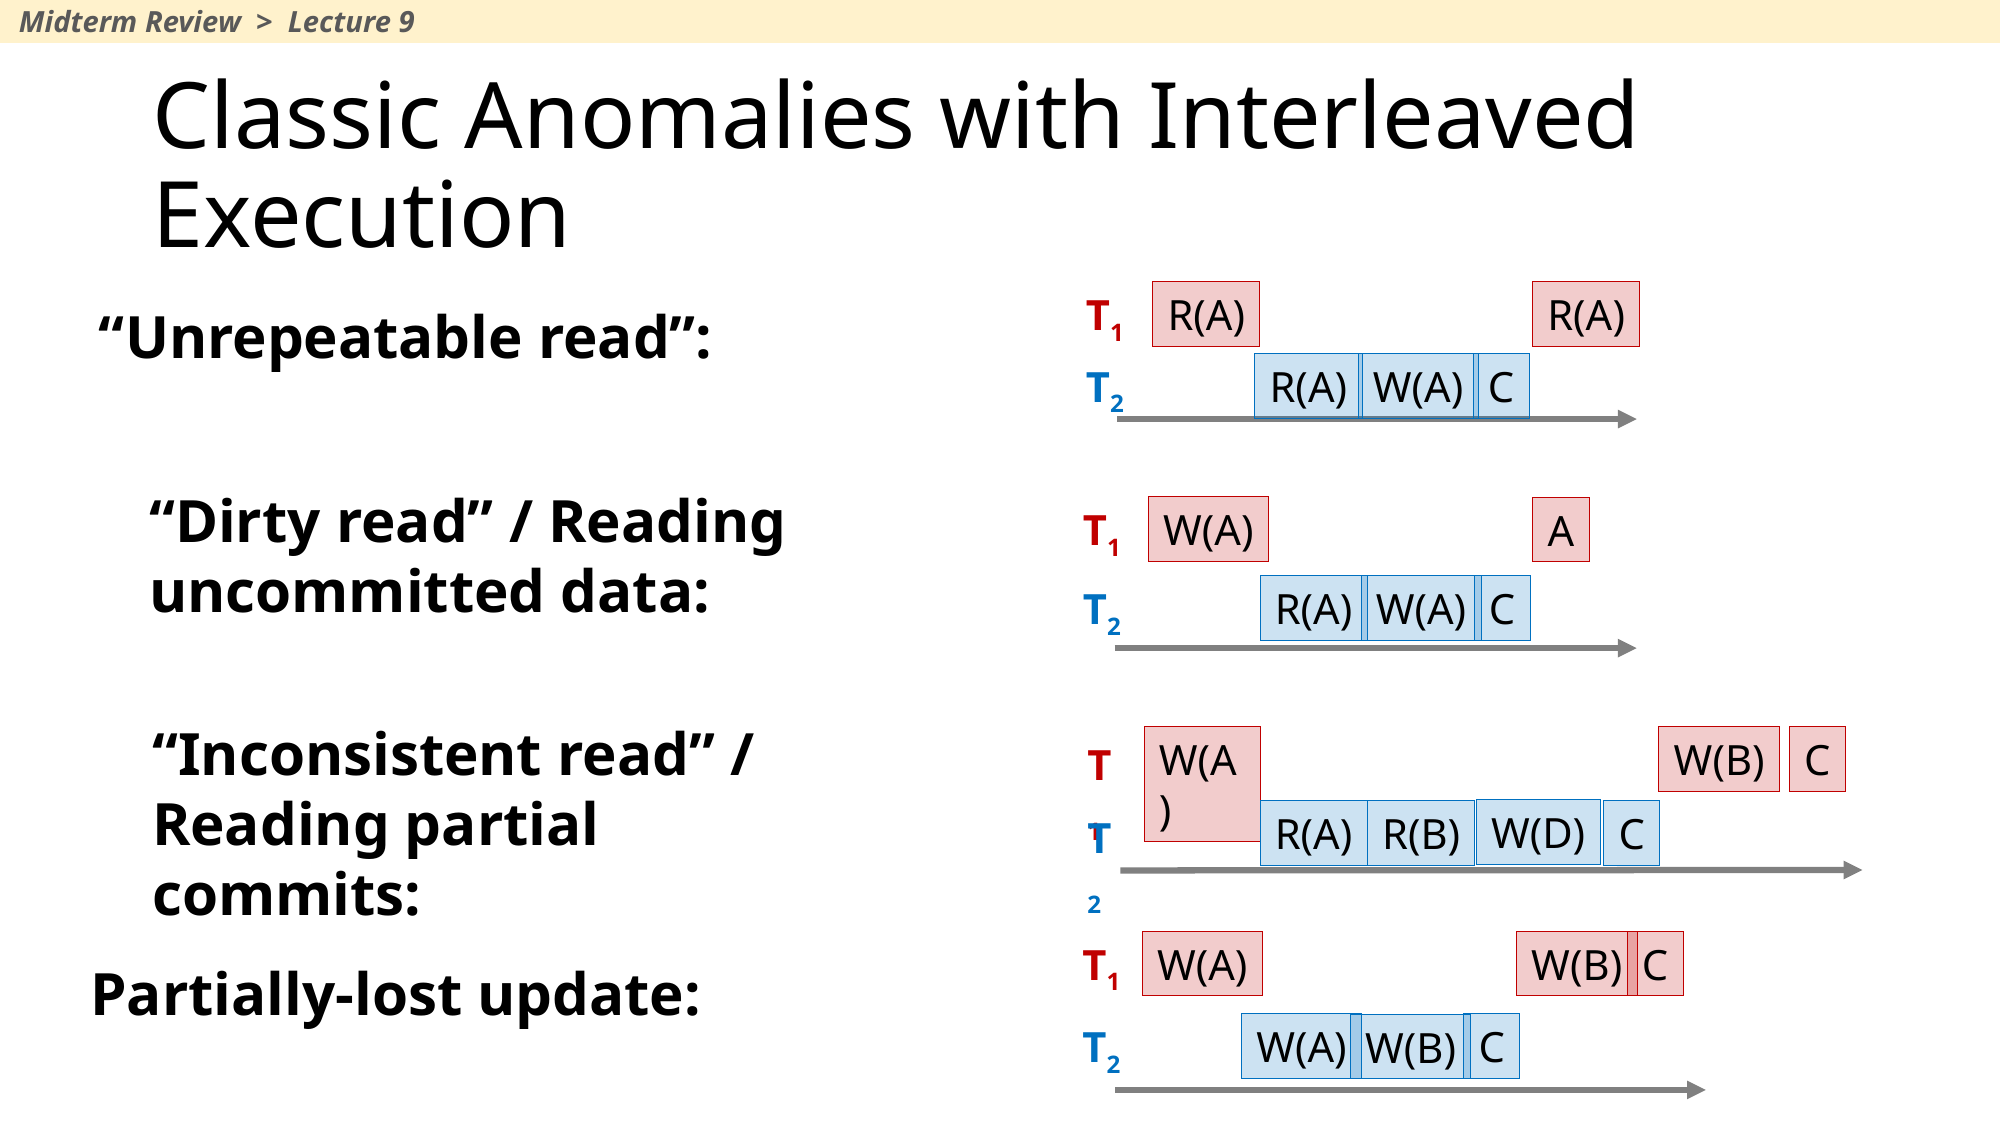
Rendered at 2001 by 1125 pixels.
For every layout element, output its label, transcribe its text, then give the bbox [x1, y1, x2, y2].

text_box Partially-lost update: [75, 949, 716, 1035]
text_box C [1463, 1013, 1520, 1079]
text_box W(A) [1144, 726, 1261, 842]
text_box T2 [1072, 804, 1138, 926]
text_box T1 [1067, 931, 1136, 1003]
text_box “Dirty read” / Reading uncommitted data: [134, 476, 868, 632]
text_box “Inconsistent read” / Reading partial commits: [137, 710, 855, 935]
text_box W(A) [1241, 1013, 1362, 1079]
text_box T1 [1072, 731, 1138, 804]
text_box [1072, 281, 1637, 420]
text_box W(B) [1350, 1014, 1471, 1079]
text_box C [1603, 800, 1660, 866]
text_box Classic Anomalies with Interleaved Execution [137, 59, 1863, 277]
text_box W(B) [1658, 726, 1780, 792]
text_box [0, 0, 2000, 47]
text_box W(D) [1476, 799, 1601, 865]
text_box W(A) [1142, 931, 1263, 996]
text_box R(A) [1260, 800, 1367, 866]
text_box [1069, 496, 1637, 649]
text_box “Unrepeatable read”: [84, 292, 728, 378]
text_box W(B) [1516, 931, 1627, 996]
text_box C [1789, 726, 1846, 792]
text_box C [1627, 931, 1684, 996]
text_box R(B) [1367, 800, 1475, 866]
text_box T2 [1067, 1013, 1136, 1086]
